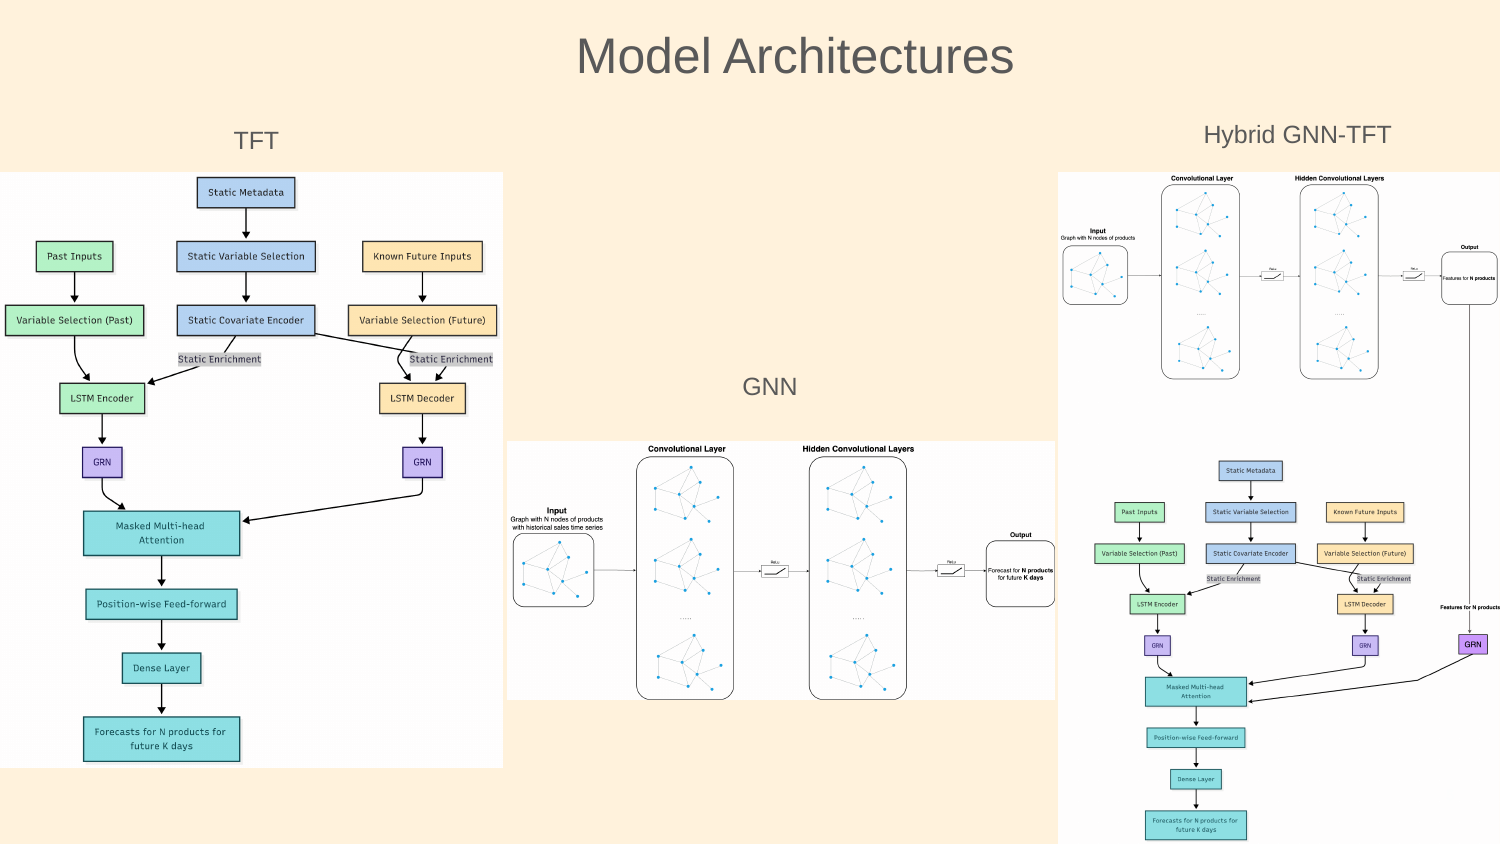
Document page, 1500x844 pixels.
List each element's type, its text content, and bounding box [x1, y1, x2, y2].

text_box GNN [567, 350, 973, 416]
picture [1058, 172, 1500, 844]
picture [507, 441, 1055, 700]
text_box Model Architectures [535, 0, 1055, 99]
picture [0, 172, 503, 768]
text_box Hybrid GNN-TFT [1095, 98, 1500, 164]
text_box TFT [54, 104, 459, 170]
